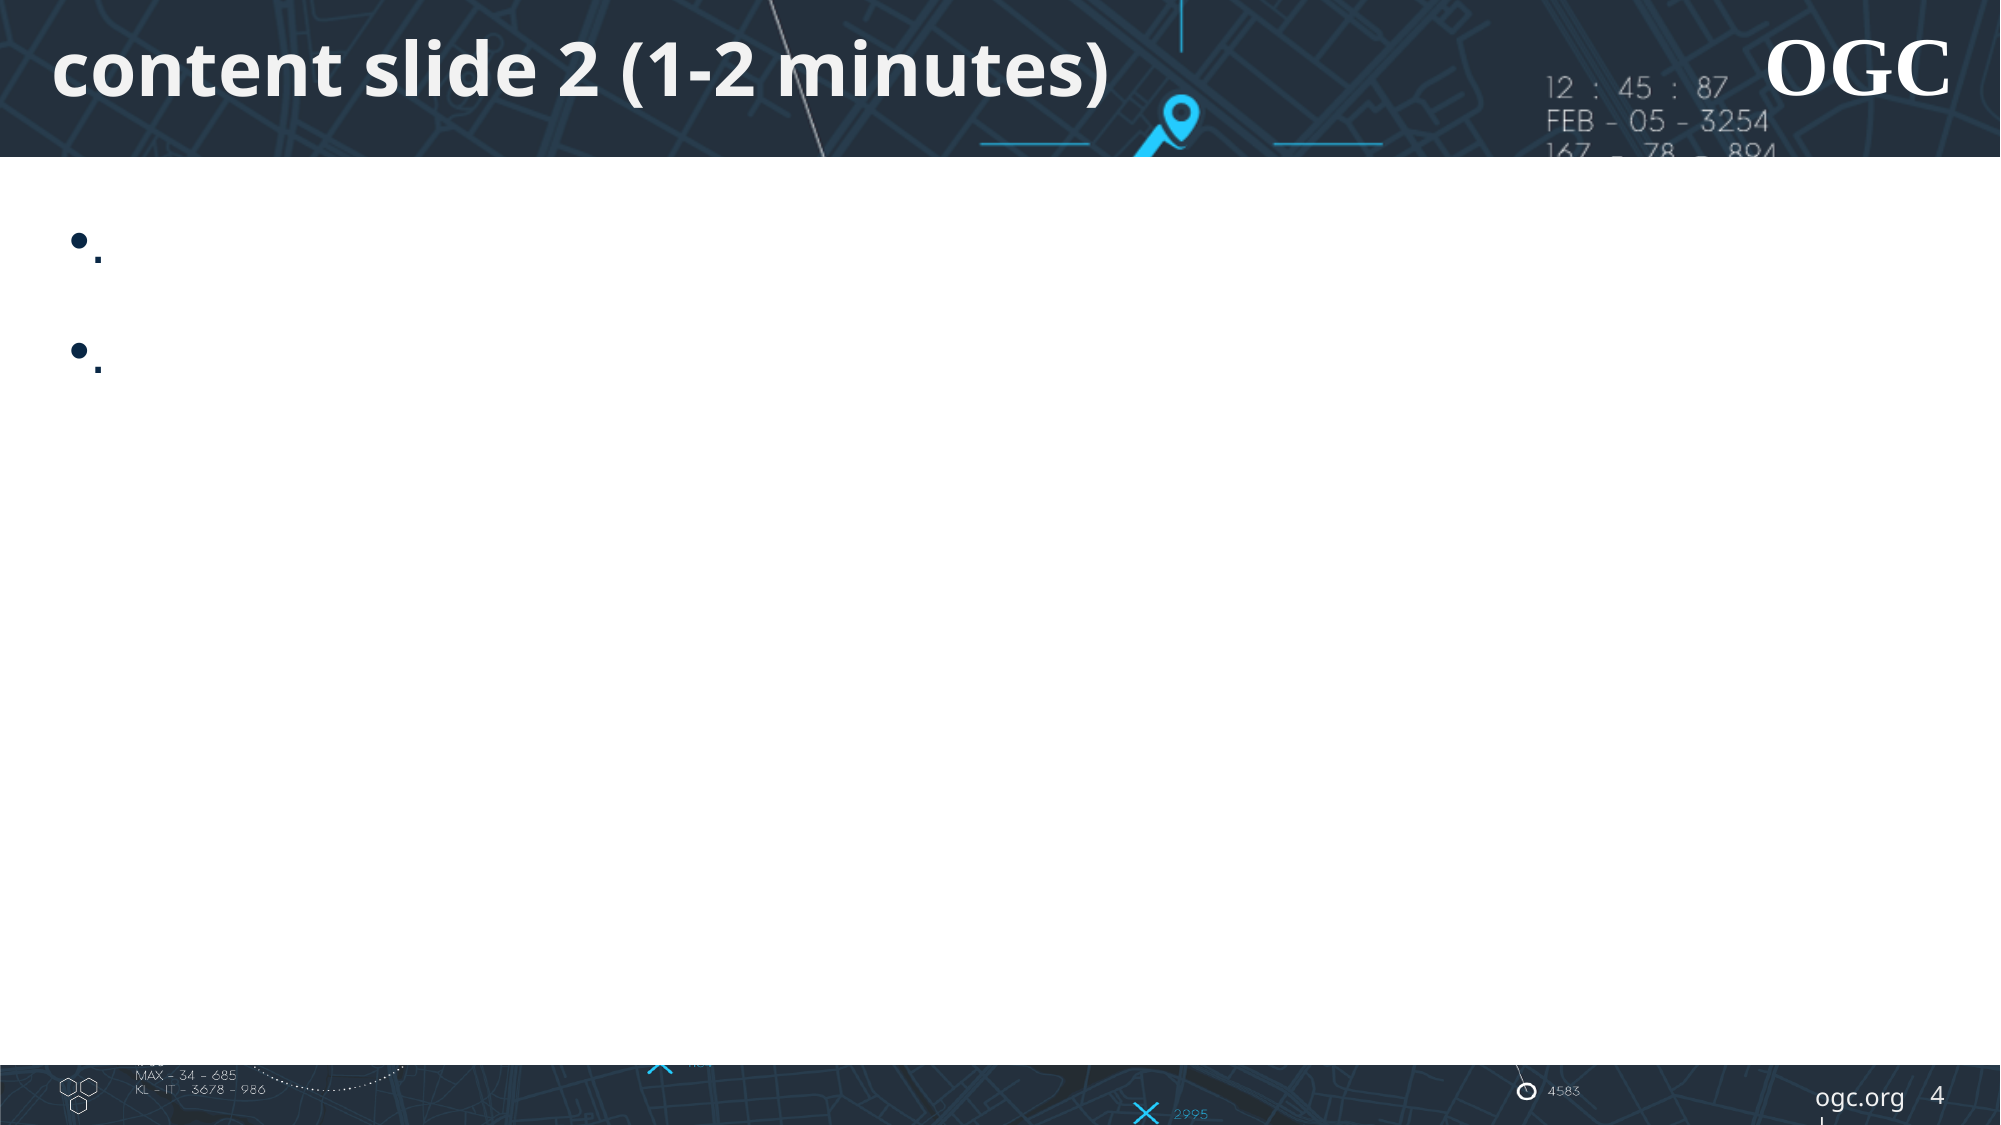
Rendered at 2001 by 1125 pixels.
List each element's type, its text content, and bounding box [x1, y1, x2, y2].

picture [51, 1069, 106, 1123]
slide_number 4 [1772, 1073, 1960, 1121]
title content slide 2 (1-2 minutes) [36, 9, 1762, 135]
list . . [54, 190, 1780, 905]
